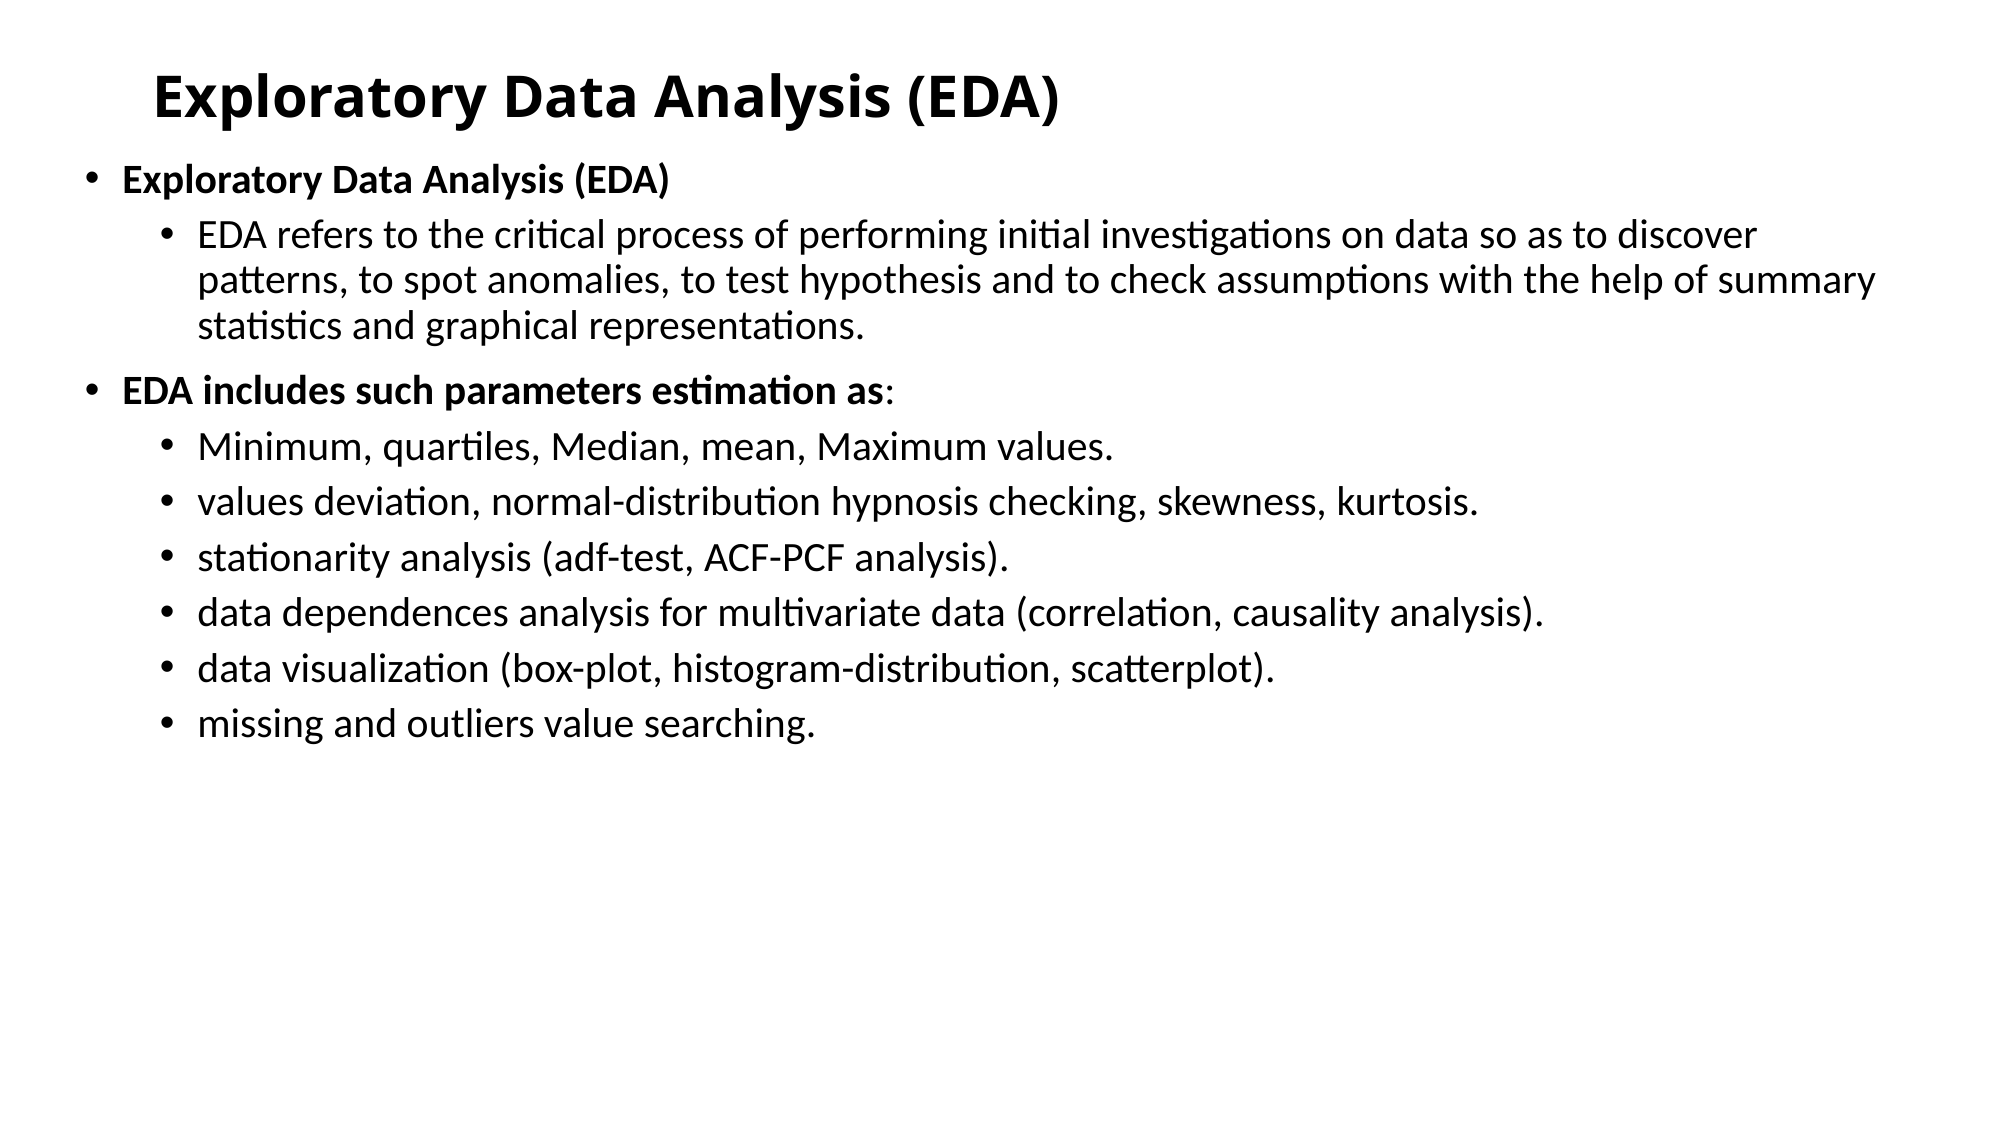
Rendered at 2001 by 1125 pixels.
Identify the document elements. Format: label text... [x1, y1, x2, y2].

title Exploratory Data Analysis (EDA) [137, 59, 1863, 138]
list Exploratory Data Analysis (EDA) EDA refers to the critical process of performing initial investigations on data so as to discover patterns, to spot anomalies, to test hypothesis and to check assumptions with the help of summary statistics and graphical representations. EDA includes such parameters estimation as: Minimum, quartiles, Median, mean, Maximum values. values deviation, normal-distribution hypnosis checking, skewness, kurtosis. stationarity analysis (adf-test, ACF-PCF analysis). data dependences analysis for multivariate data (correlation, causality analysis). data visualization (box-plot, histogram-distribution, scatterplot). missing and outliers value searching. [70, 149, 1921, 1059]
